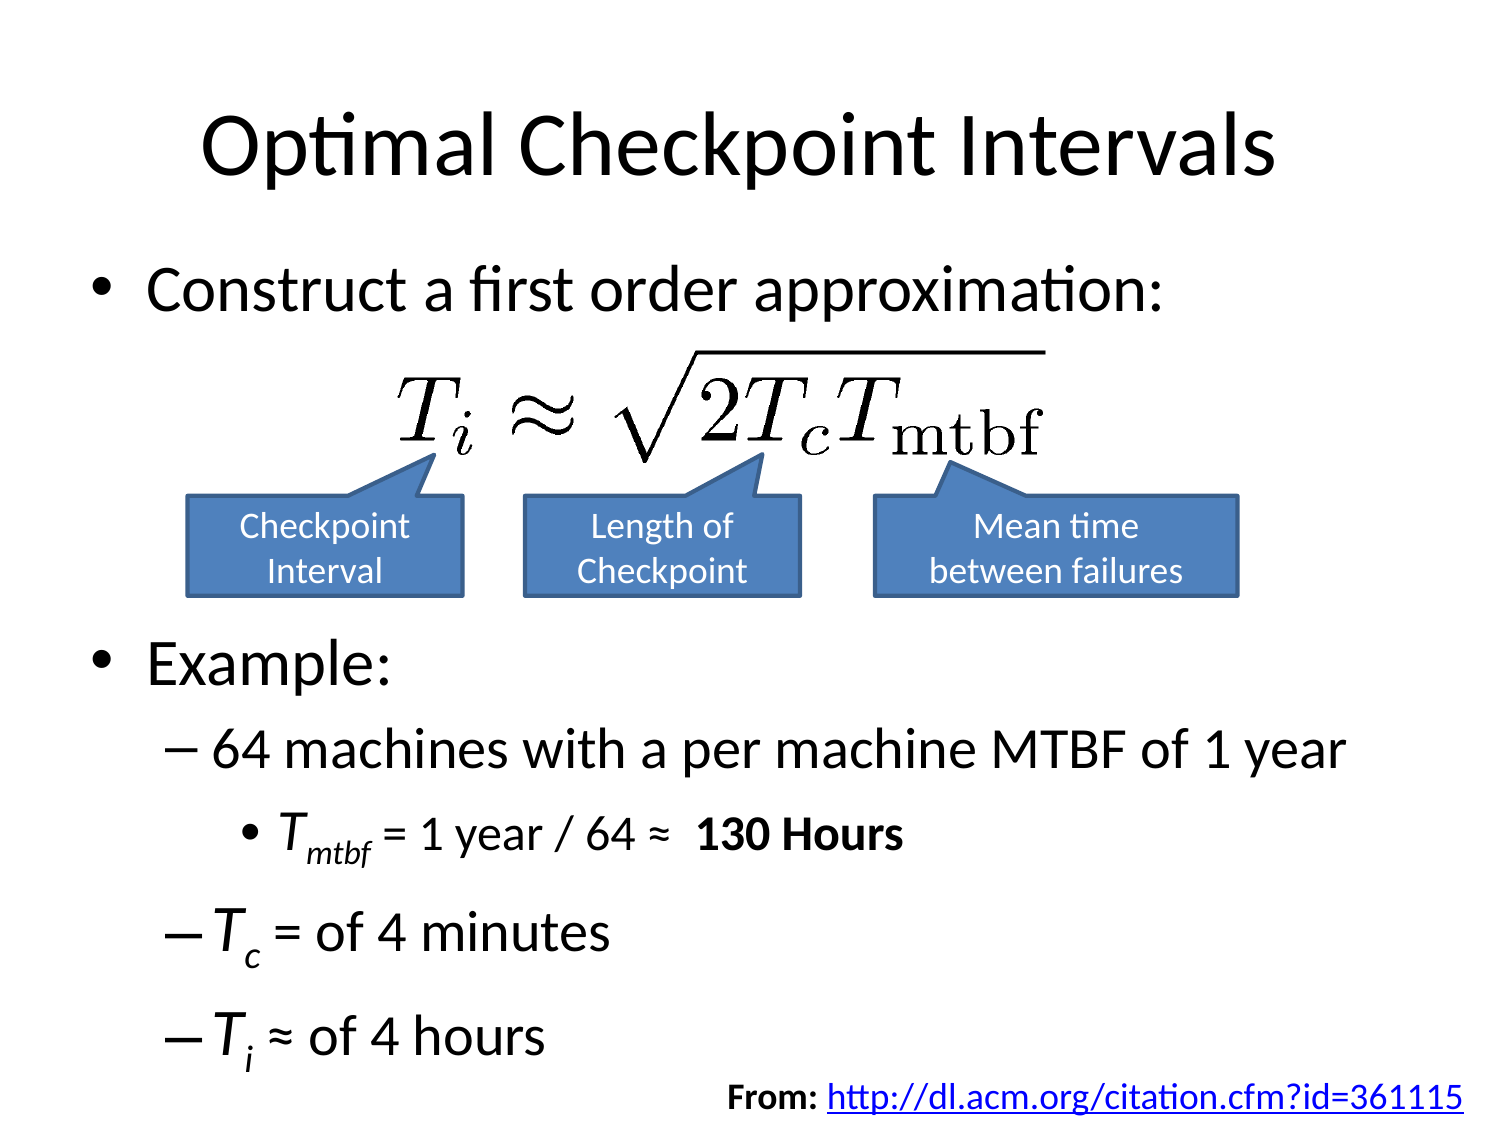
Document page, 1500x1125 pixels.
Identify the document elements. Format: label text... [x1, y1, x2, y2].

list Construct a first order approximation: Example: 64 machines with a per machine MTBF of 1 year Tmtbf = 1 year / 64 ≈ 130 Hours Tc = of 4 minutes Ti ≈ of 4 hours [75, 237, 1425, 1100]
text_box From: http://dl.acm.org/citation.cfm?id=361115 [712, 1064, 1500, 1125]
title Optimal Checkpoint Intervals [75, 45, 1425, 233]
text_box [187, 349, 1238, 597]
